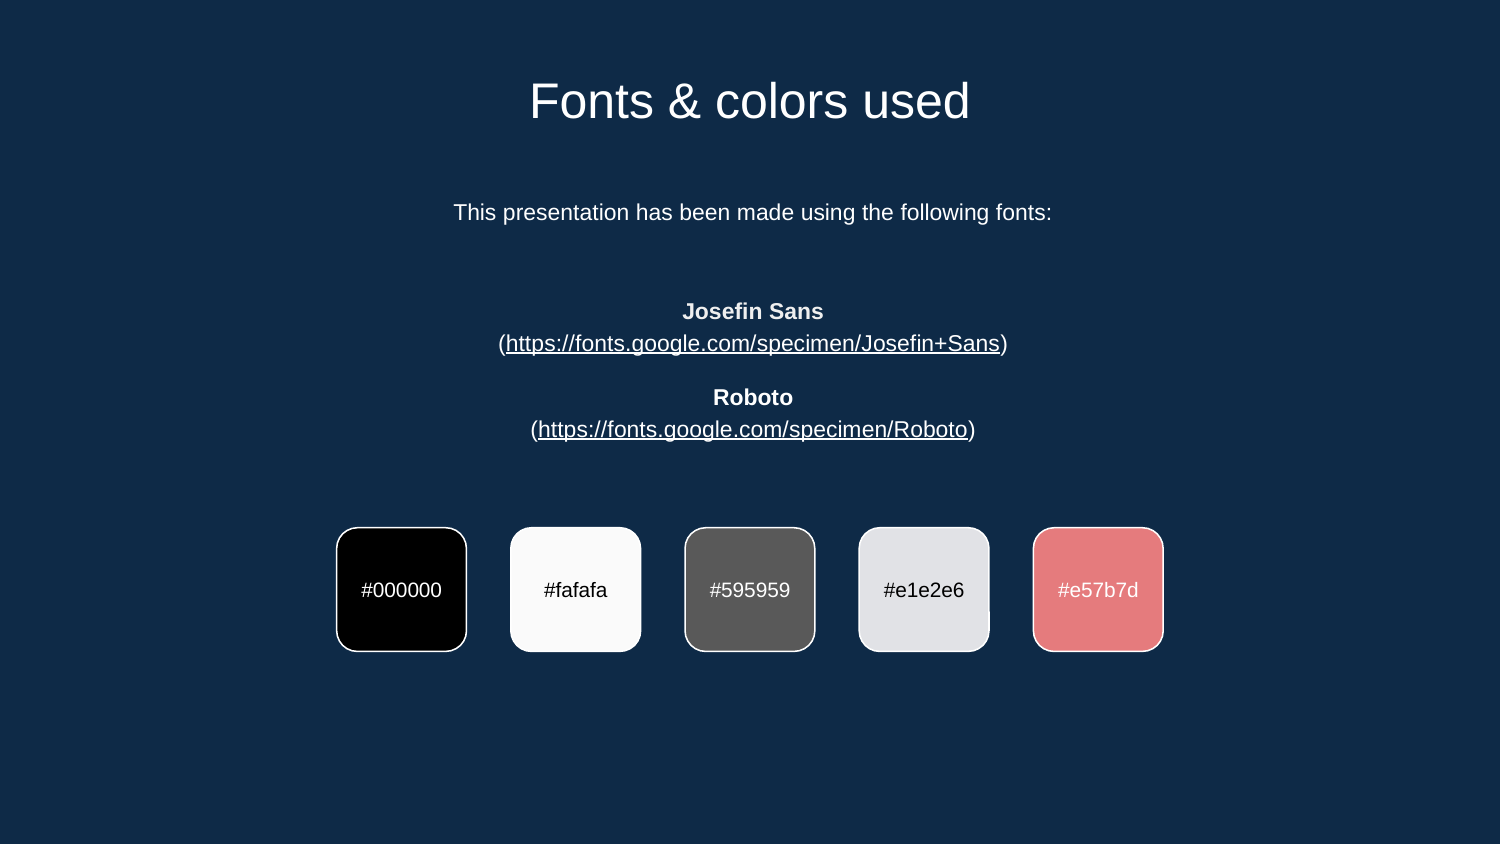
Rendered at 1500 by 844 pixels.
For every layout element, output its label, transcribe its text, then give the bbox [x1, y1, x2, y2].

text_box [510, 626, 641, 652]
text_box [336, 626, 467, 652]
text_box [859, 626, 989, 652]
text_box This presentation has been made using the following fonts: [175, 178, 1332, 251]
text_box [510, 527, 641, 553]
text_box #e1e2e6 [859, 553, 989, 626]
text_box #fafafa [510, 553, 641, 626]
text_box [1033, 626, 1164, 652]
text_box [685, 626, 815, 652]
text_box [1033, 527, 1164, 553]
text_box #e57b7d [1033, 553, 1164, 626]
text_box [336, 527, 467, 553]
text_box #000000 [336, 553, 467, 626]
text_box [859, 527, 989, 553]
text_box Josefin Sans (https://fonts.google.com/specimen/Josefin+Sans) Roboto (https://fonts.google.com/specimen/Roboto) [175, 264, 1332, 470]
text_box #595959 [685, 553, 815, 626]
text_box [685, 527, 815, 553]
text_box Fonts & colors used [171, 53, 1328, 133]
